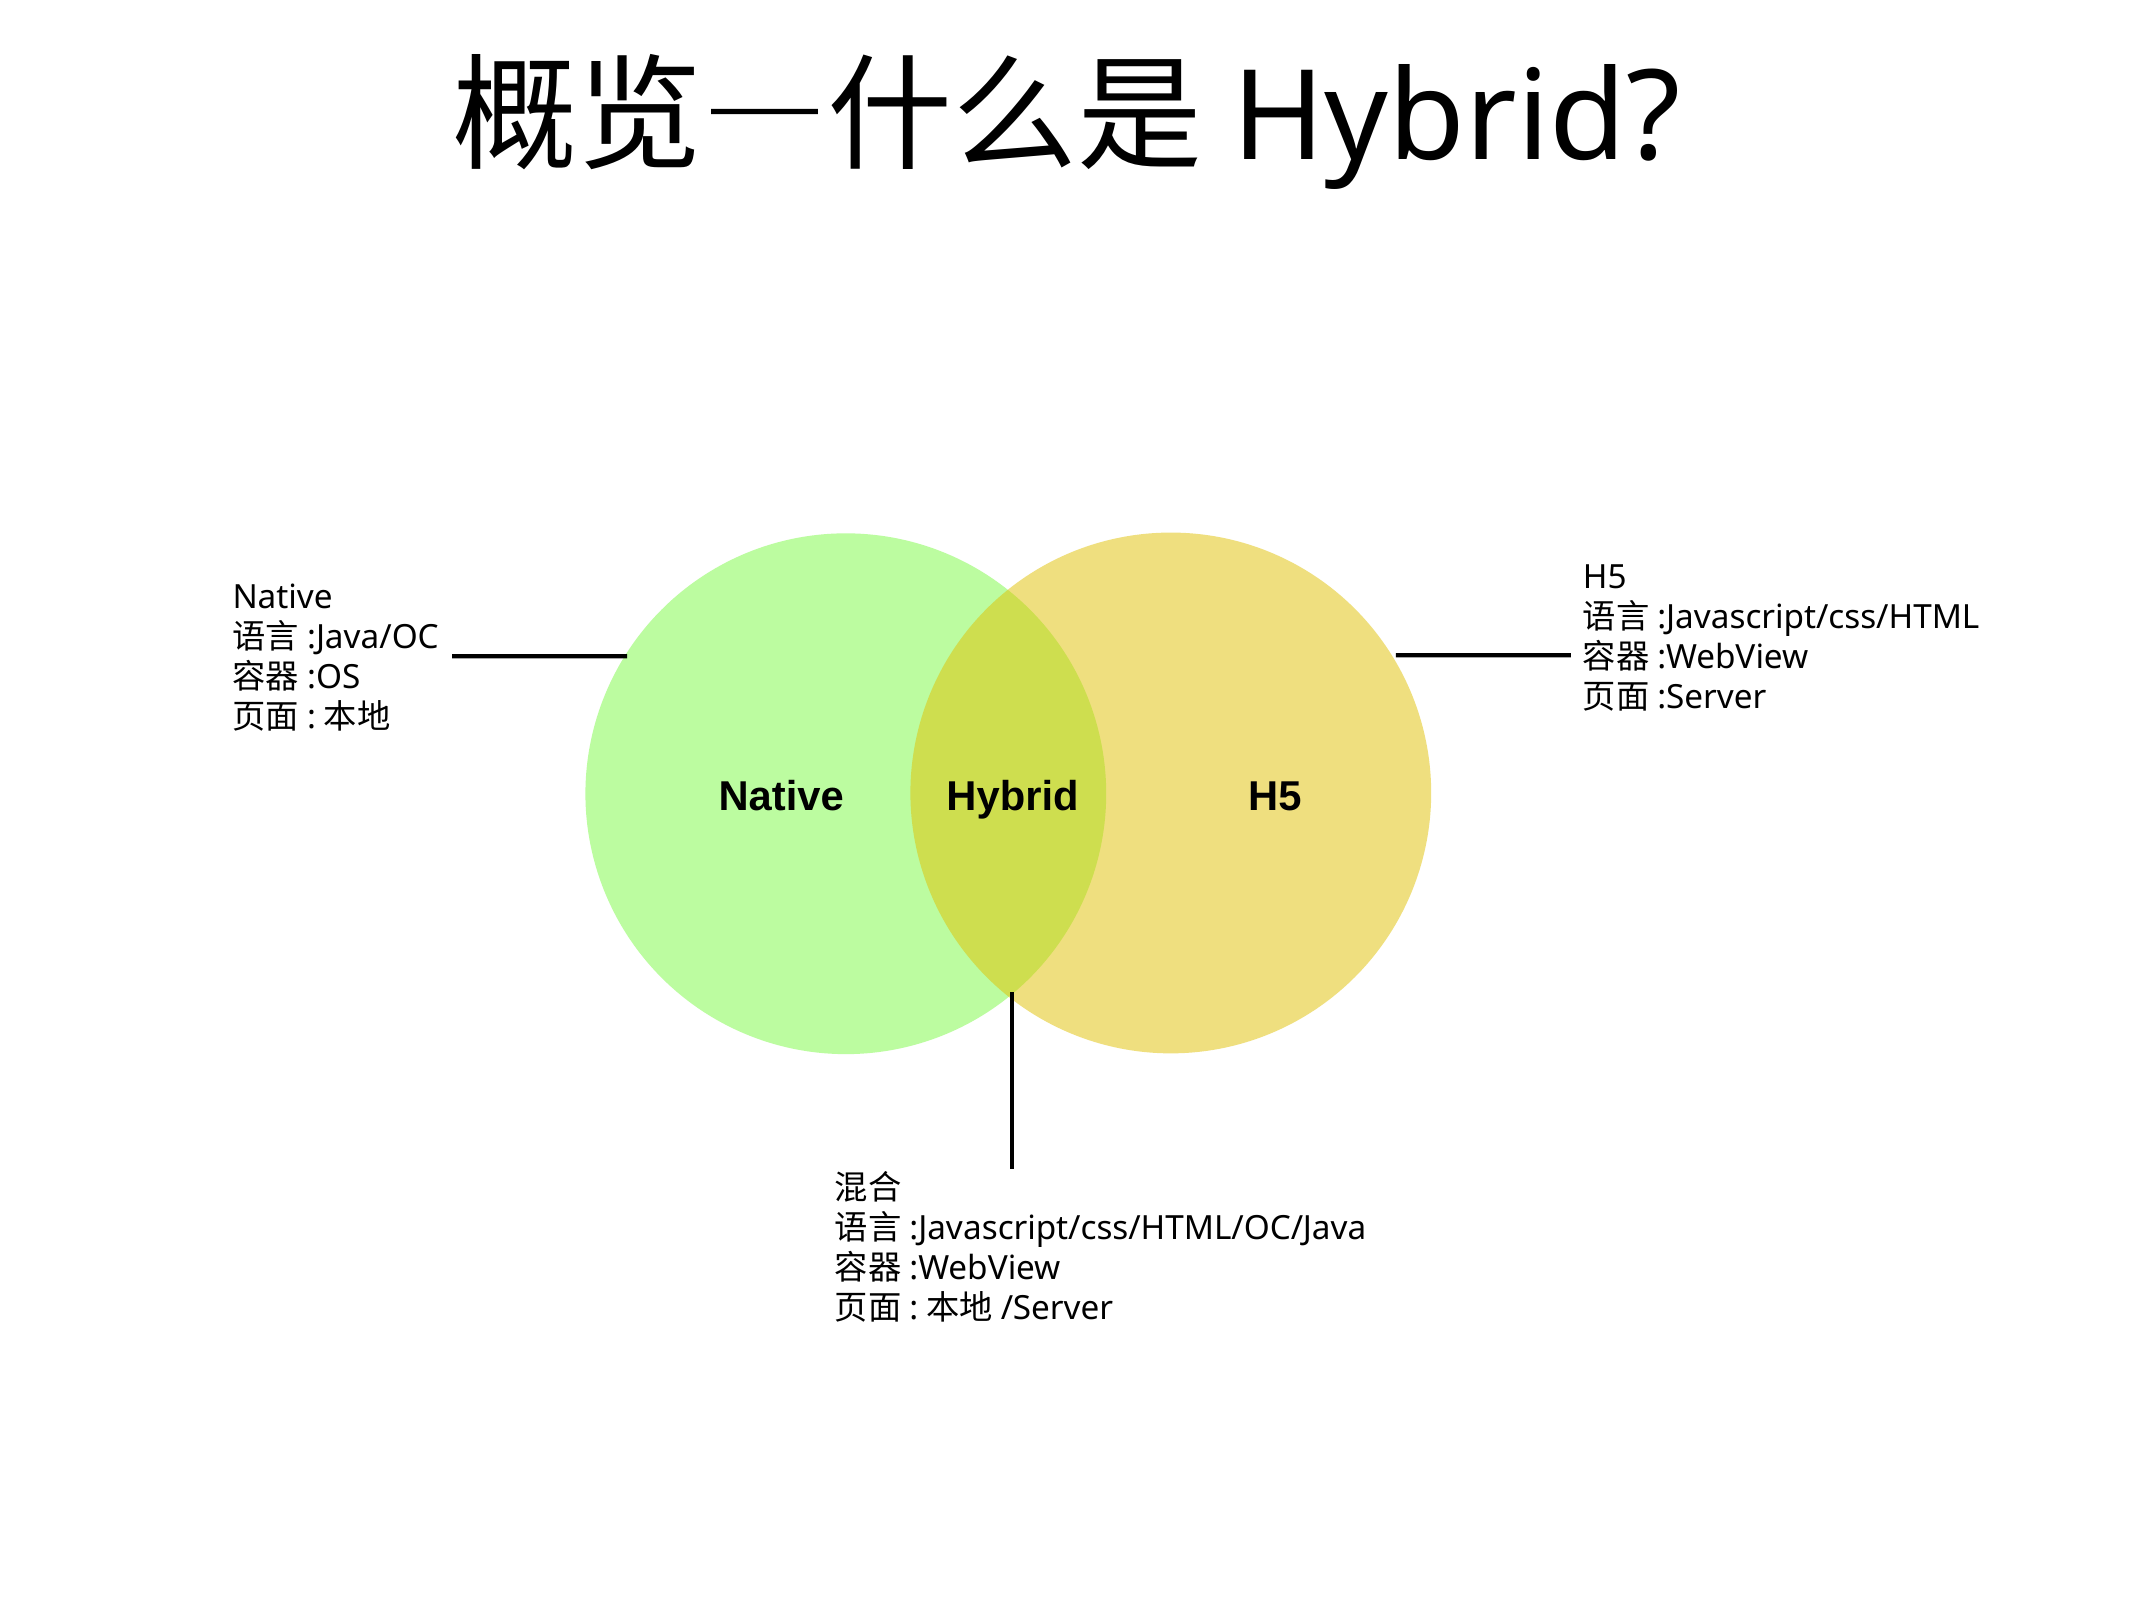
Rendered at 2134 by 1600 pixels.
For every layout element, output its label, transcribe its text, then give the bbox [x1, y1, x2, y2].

text_box [585, 533, 1009, 1055]
text_box H5 语言:Javascript/css/HTML 容器:WebView 页面:Server [1574, 547, 1989, 724]
text_box Native [710, 760, 853, 827]
text_box [910, 532, 1432, 1054]
title 概览—什么是Hybrid? [0, 0, 2134, 218]
text_box Native 语言:Java/OC 容器:OS 页面:本地 [224, 567, 448, 744]
text_box 混合 语言:Javascript/css/HTML/OC/Java 容器:WebView 页面:本地/Server [826, 1157, 1376, 1334]
text_box H5 [1239, 760, 1311, 827]
text_box Hybrid [937, 760, 1087, 827]
